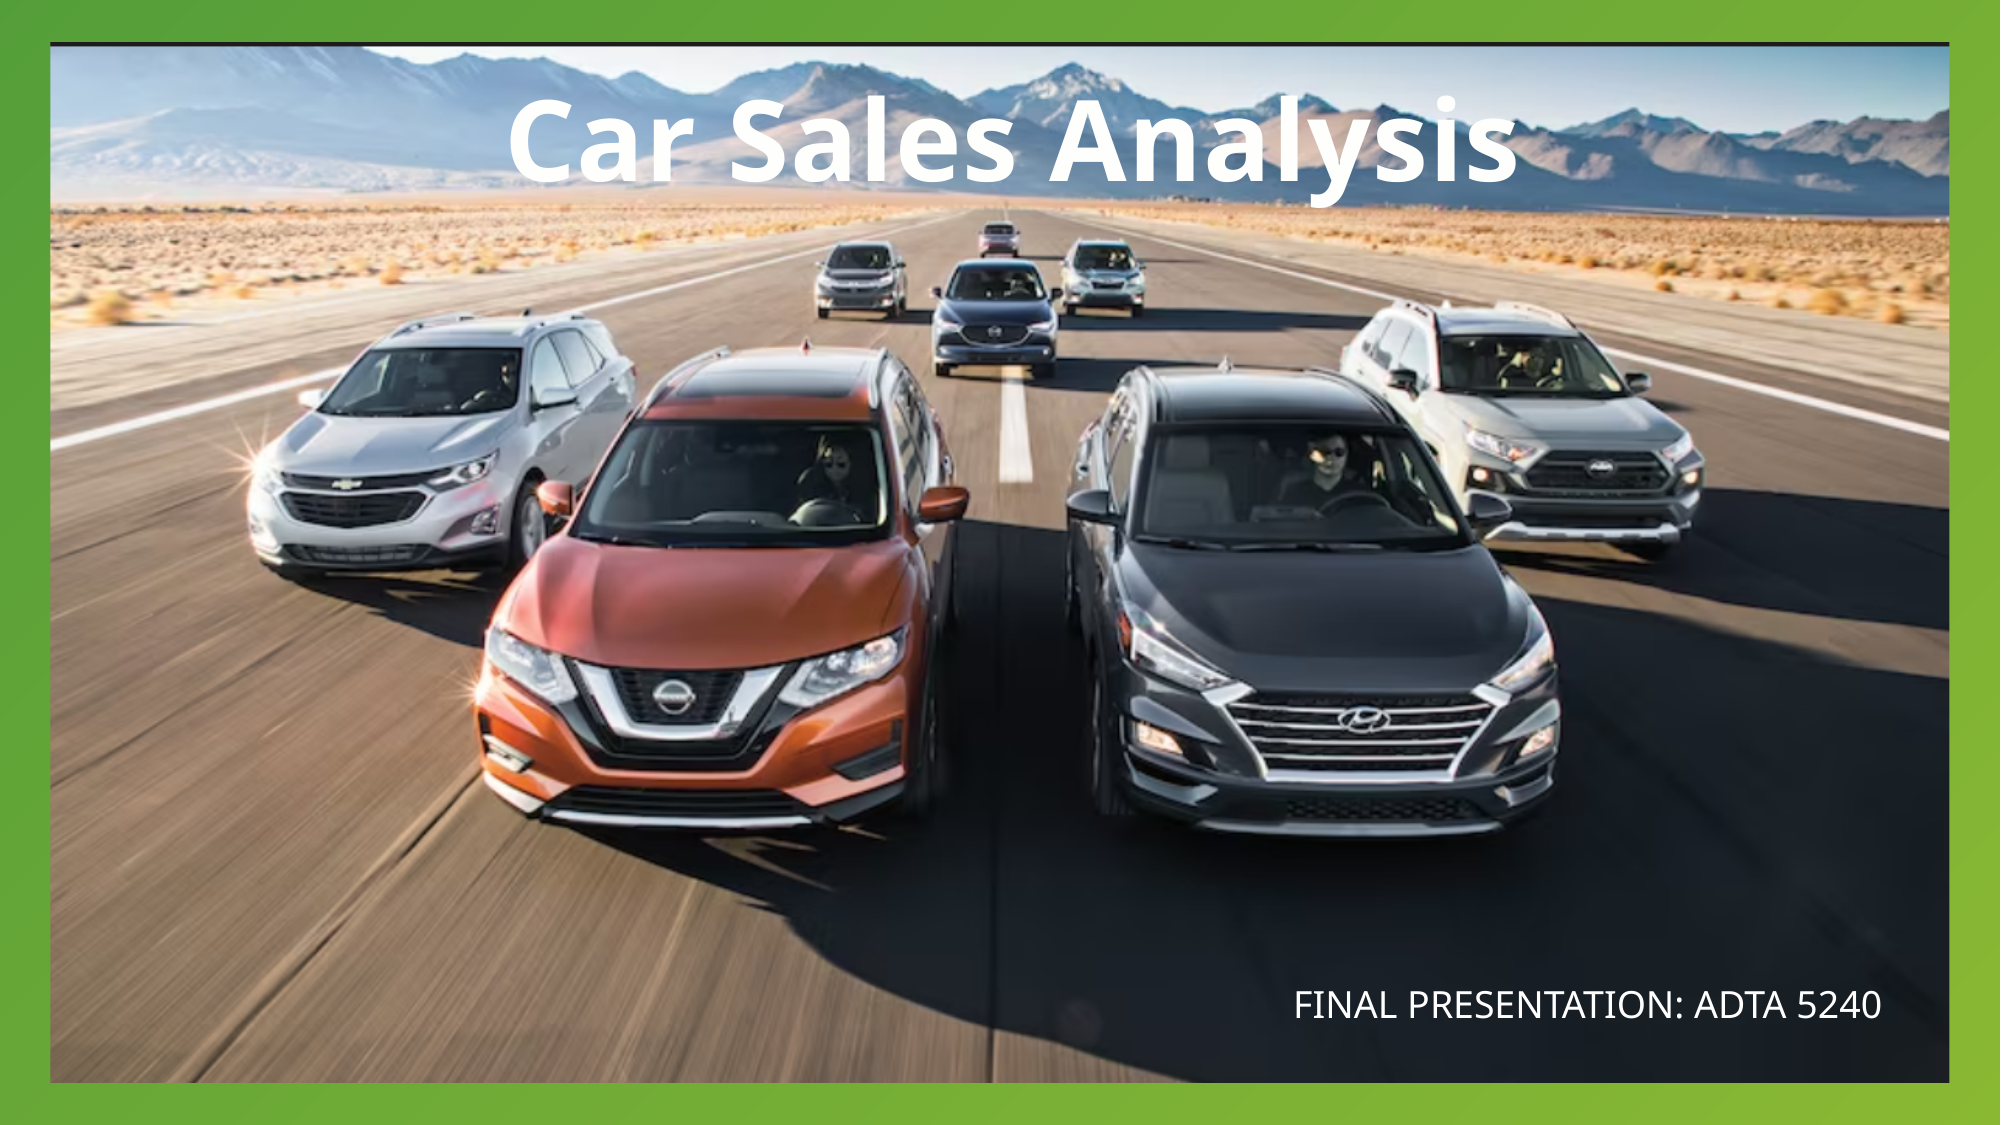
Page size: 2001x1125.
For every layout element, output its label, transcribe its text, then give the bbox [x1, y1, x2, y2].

text_box [0, 0, 2000, 1125]
picture [50, 42, 1950, 1083]
text_box FINAL PRESENTATION: ADTA 5240 [1278, 973, 2000, 1124]
